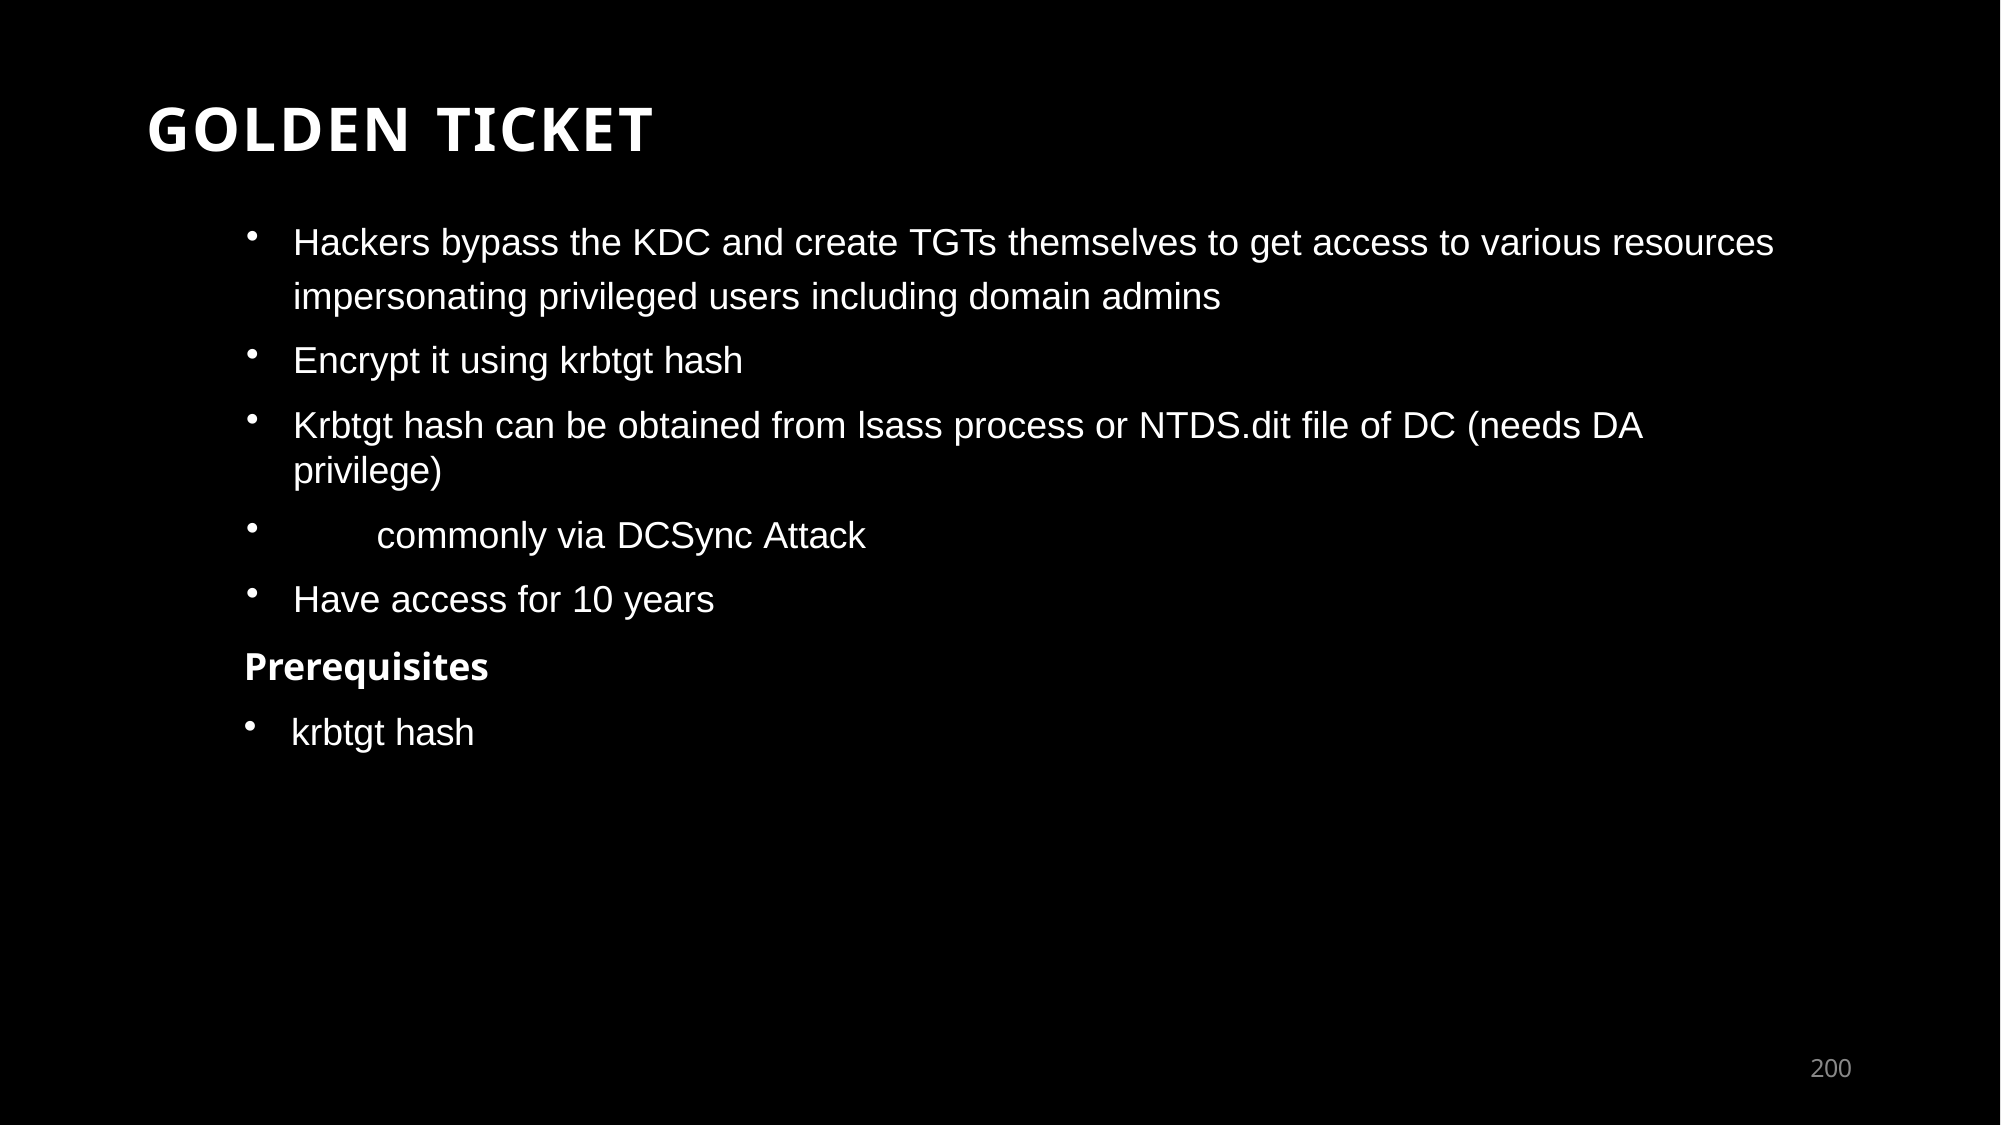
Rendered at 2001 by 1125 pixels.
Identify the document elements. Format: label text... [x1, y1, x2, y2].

text_box Hackers bypass the KDC and create TGTs themselves to get access to various resources impersonating privileged users including domain admins Encrypt it using krbtgt hash Krbtgt hash can be obtained from lsass process or NTDS.dit file of DC (needs DA privilege) commonly via DCSync Attack Have access for 10 years Prerequisites krbtgt hash [241, 206, 1807, 753]
title GOLDEN TICKET [144, 88, 738, 279]
slide_number 199 [897, 1033, 1887, 1125]
